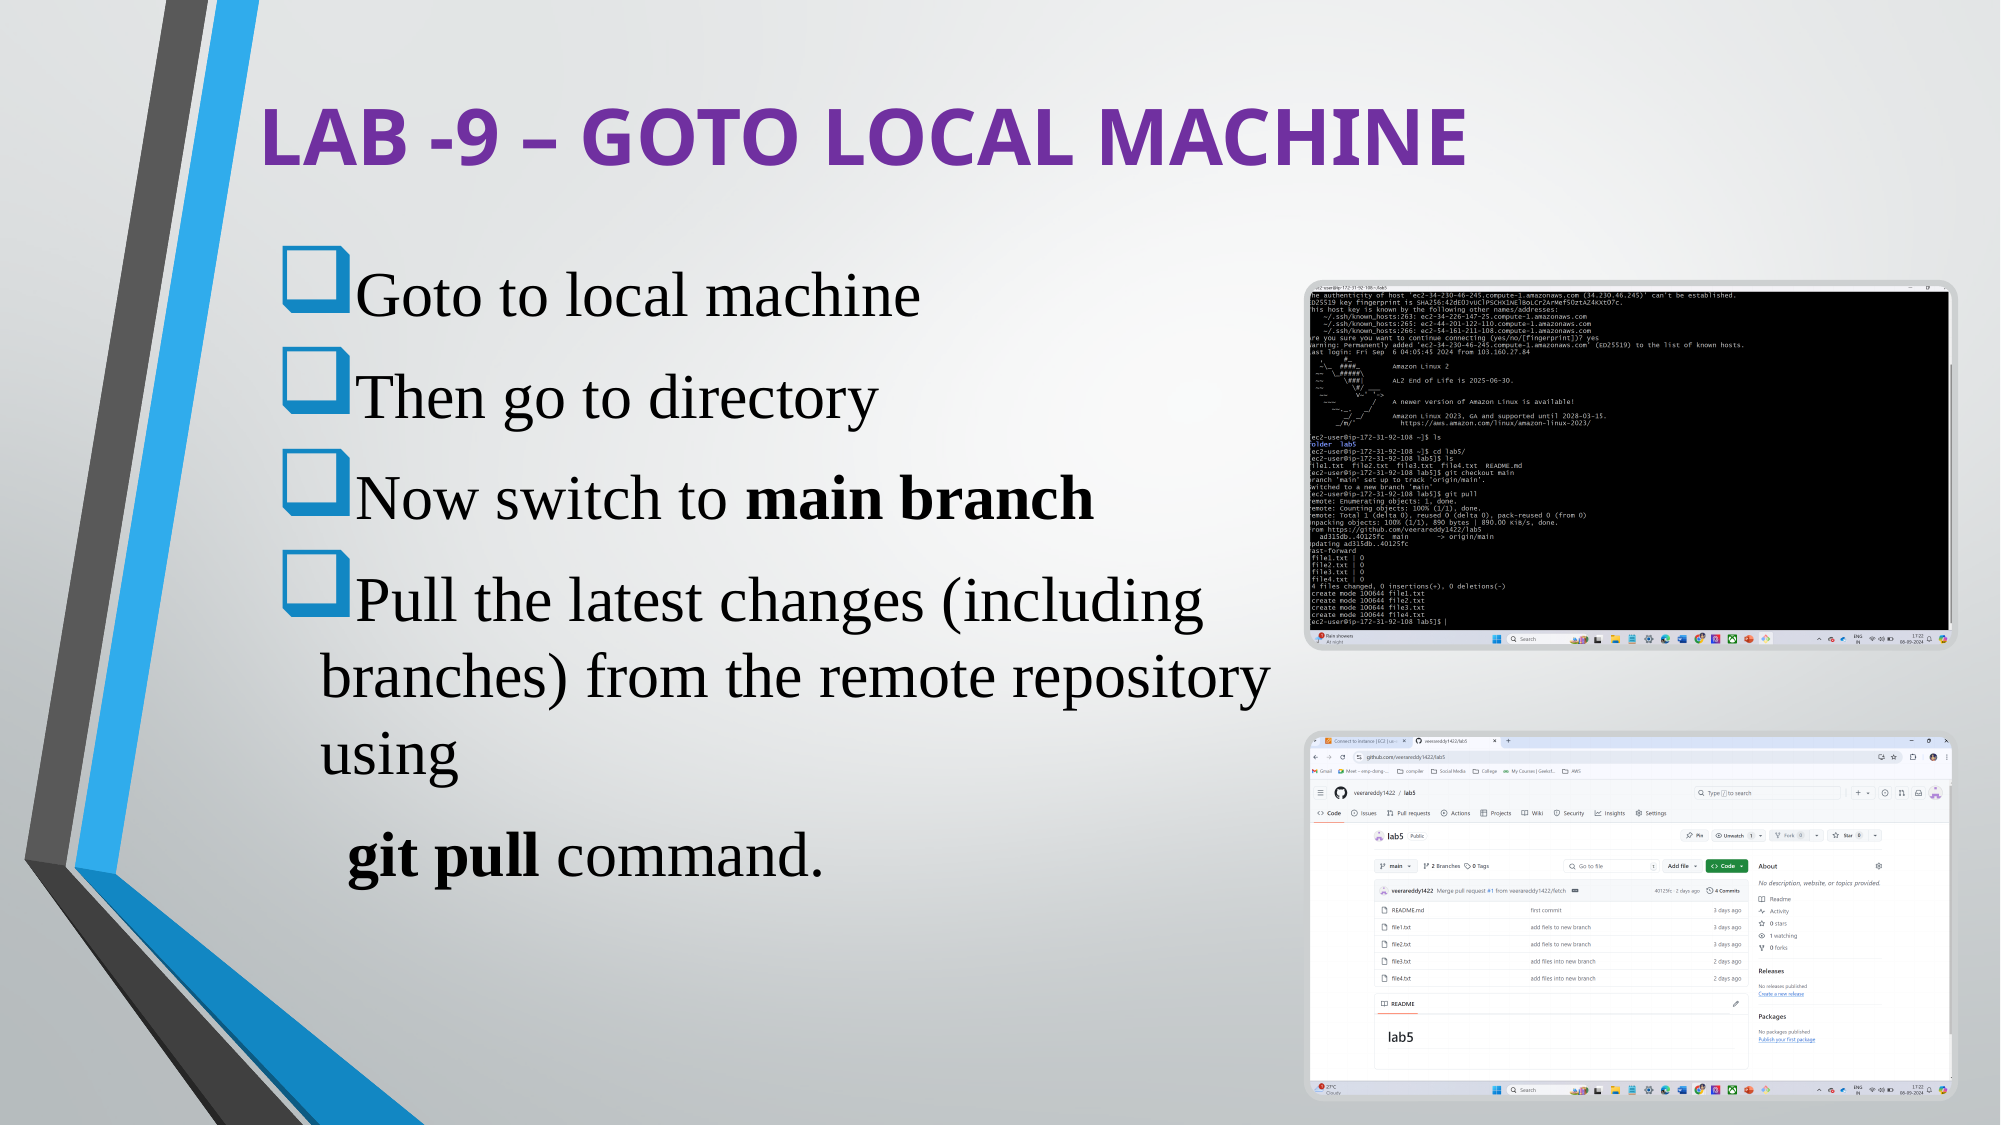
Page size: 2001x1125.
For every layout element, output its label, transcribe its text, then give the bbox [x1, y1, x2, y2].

text_box Goto to local machine Then go to directory Now switch to main branch Pull the latest changes (including branches) from the remote repository using git pull command. [425, 244, 1292, 898]
picture [1306, 733, 1956, 1099]
text_box LAB -9 – GOTO LOCAL MACHINE [425, 36, 1503, 232]
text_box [24, 0, 425, 1125]
picture [1306, 282, 1956, 648]
